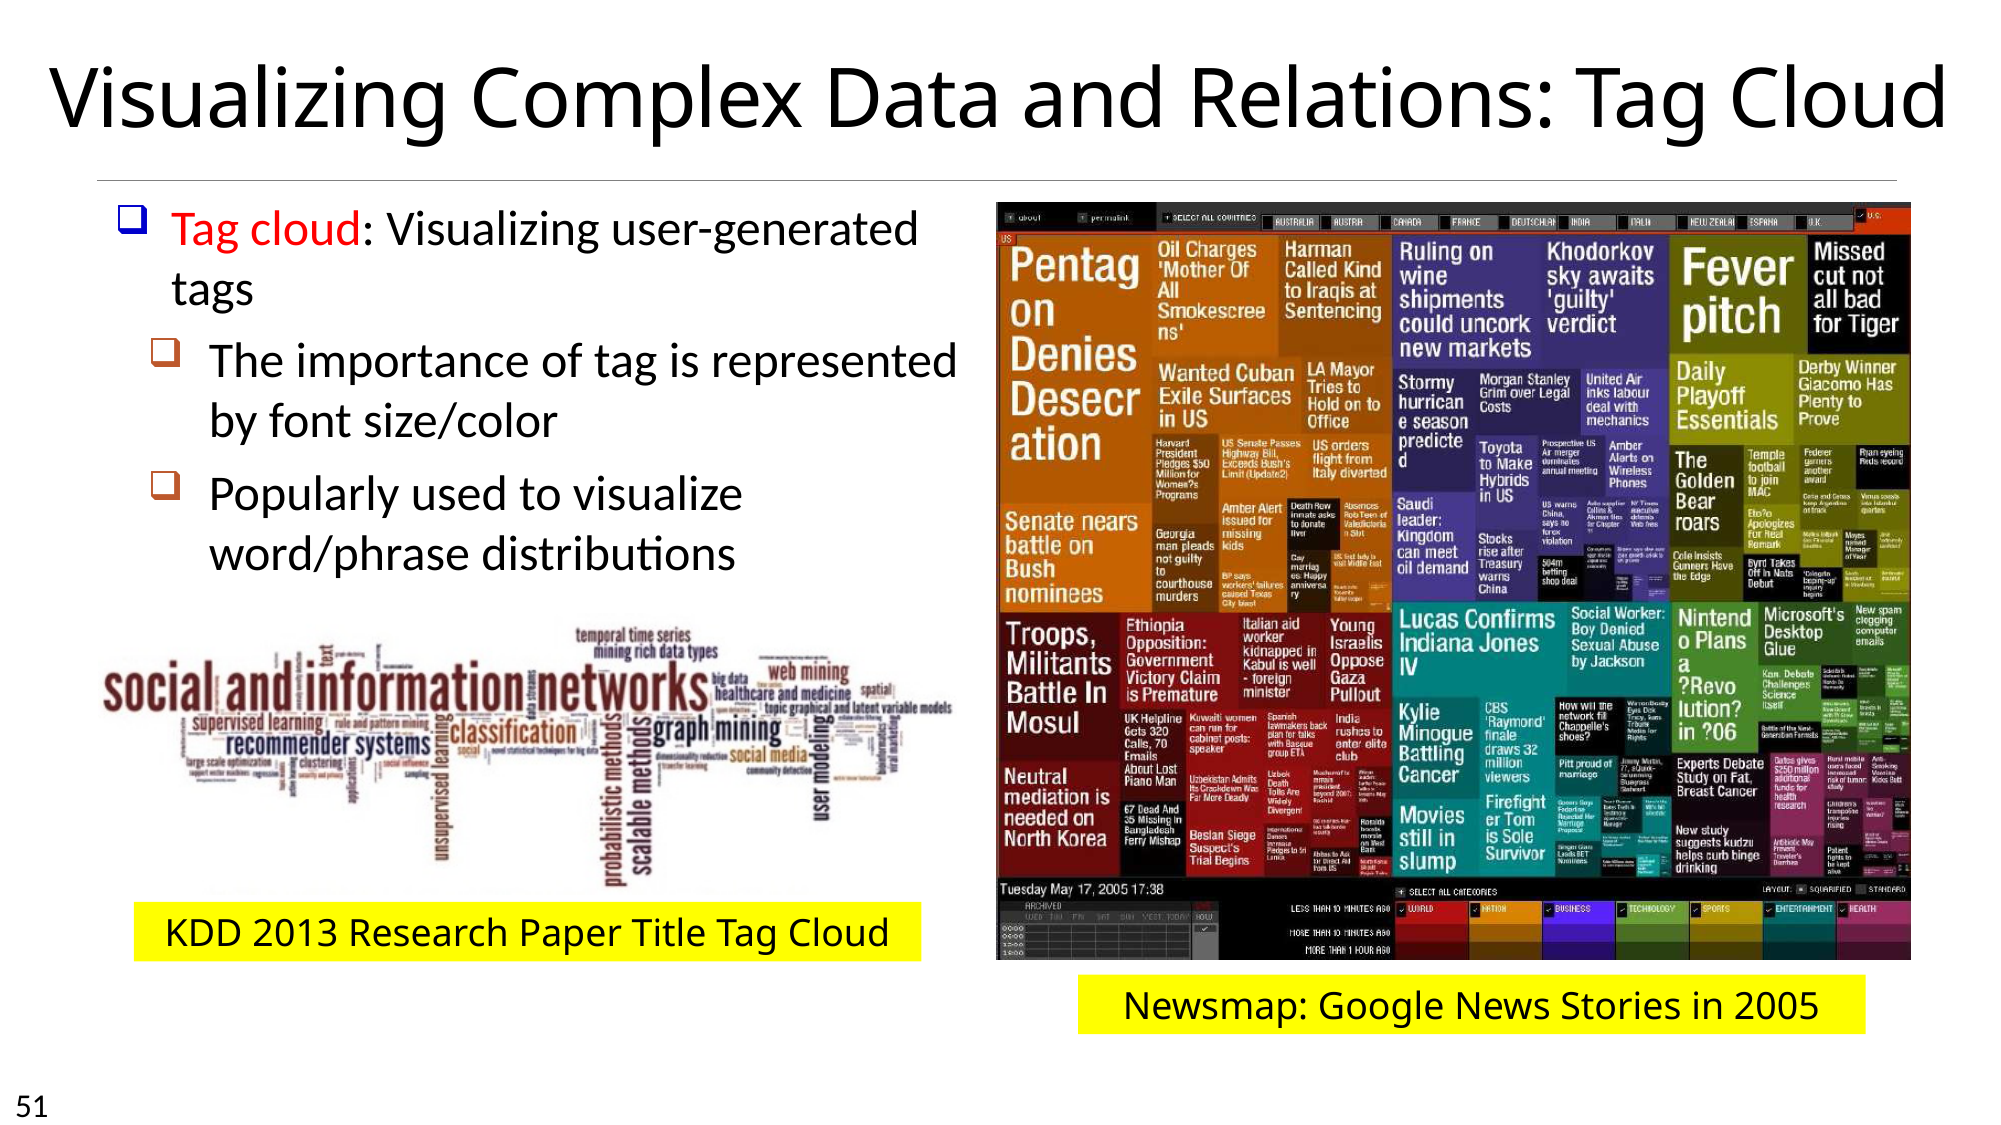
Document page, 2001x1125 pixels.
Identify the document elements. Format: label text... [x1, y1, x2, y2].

text_box KDD 2013 Research Paper Title Tag Cloud [133, 904, 922, 962]
picture [989, 199, 1914, 963]
picture [98, 601, 957, 896]
text_box [290, 324, 986, 963]
title Visualizing Complex Data and Relations: Tag Cloud [28, 30, 1972, 152]
list Tag cloud: Visualizing user-generated tags The importance of tag is represented by font size/color Popularly used to visualize word/phrase distributions [99, 187, 1000, 600]
text_box Newsmap: Google News Stories in 2005 [1078, 974, 1866, 1035]
